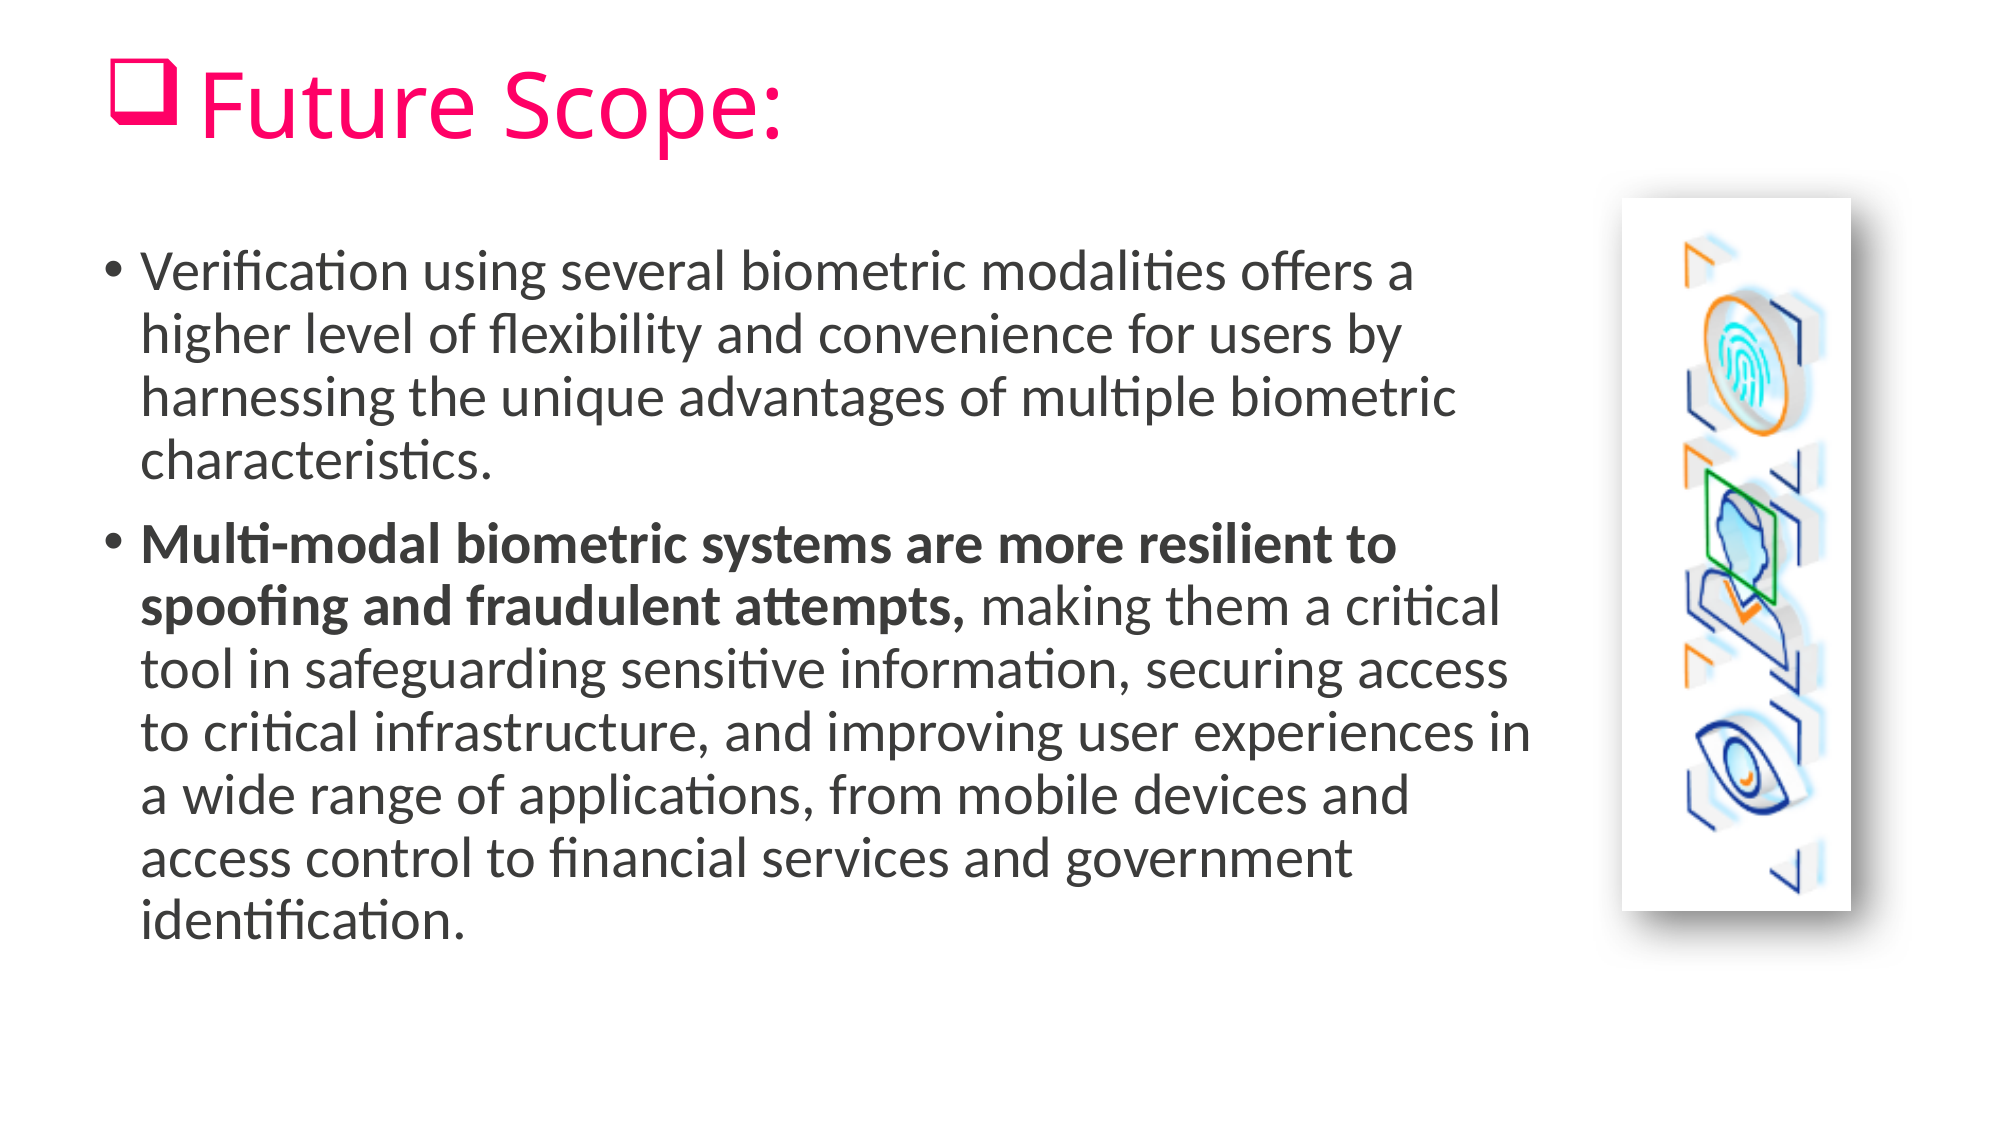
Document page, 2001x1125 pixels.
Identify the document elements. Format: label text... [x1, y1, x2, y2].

list Verification using several biometric modalities offers a higher level of flexibility and convenience for users by harnessing the unique advantages of multiple biometric characteristics. Multi-modal biometric systems are more resilient to spoofing and fraudulent attempts, making them a critical tool in safeguarding sensitive information, securing access to critical infrastructure, and improving user experiences in a wide range of applications, from mobile devices and access control to financial services and government identification. [88, 233, 1582, 1031]
title Future Scope: [88, 0, 1814, 218]
picture [1622, 198, 1851, 911]
